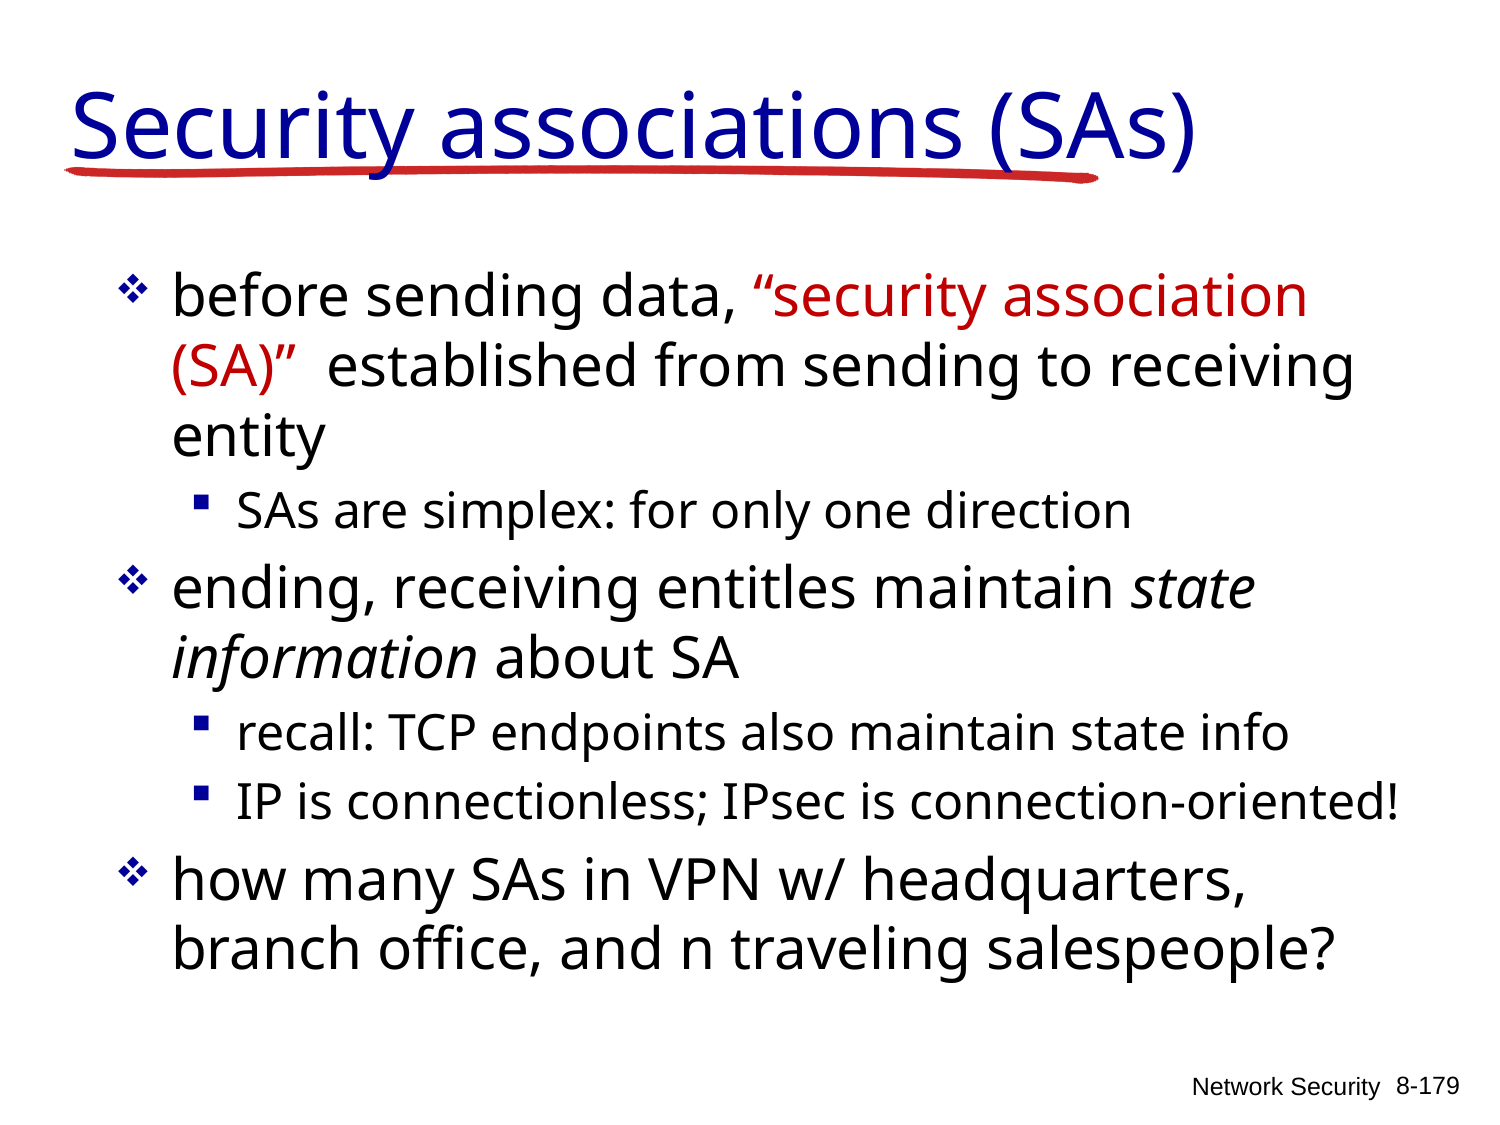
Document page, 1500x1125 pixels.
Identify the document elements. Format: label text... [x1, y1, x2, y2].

list before sending data, “security association (SA)” established from sending to receiving entity SAs are simplex: for only one direction ending, receiving entitles maintain state information about SA recall: TCP endpoints also maintain state info IP is connectionless; IPsec is connection-oriented! how many SAs in VPN w/ headquarters, branch office, and n traveling salespeople? [99, 251, 1418, 991]
title Security associations (SAs) [55, 28, 1331, 216]
footer Network Security [762, 1062, 1397, 1114]
picture [60, 159, 1111, 189]
